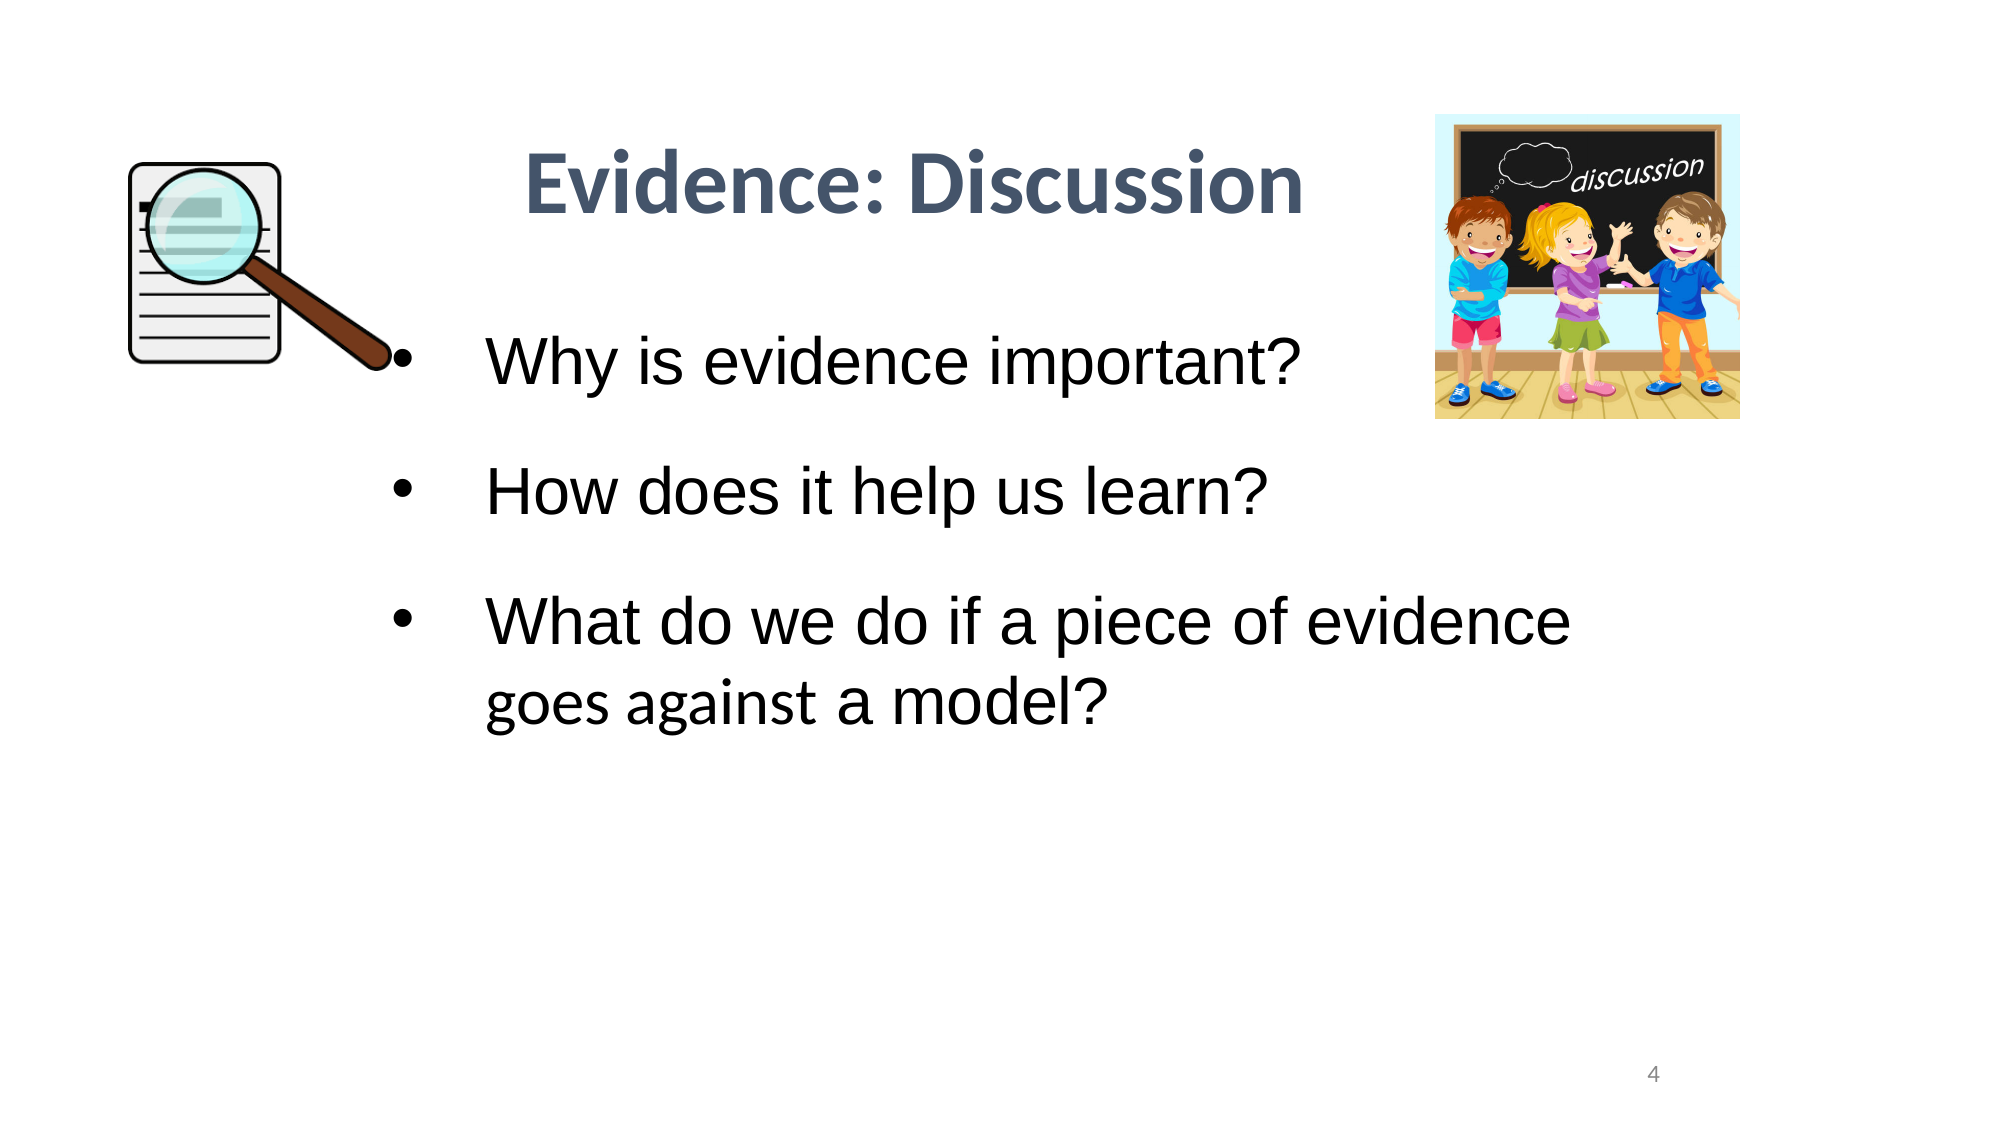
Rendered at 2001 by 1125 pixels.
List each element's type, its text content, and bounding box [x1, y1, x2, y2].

text_box Evidence: Discussion [509, 114, 1433, 241]
slide_number 4 [1325, 1042, 1675, 1103]
text_box Why is evidence important? How does it help us learn? What do we do if a piece of evidence goes against a model? [376, 310, 1663, 1063]
picture [128, 161, 392, 371]
picture [1435, 114, 1741, 419]
